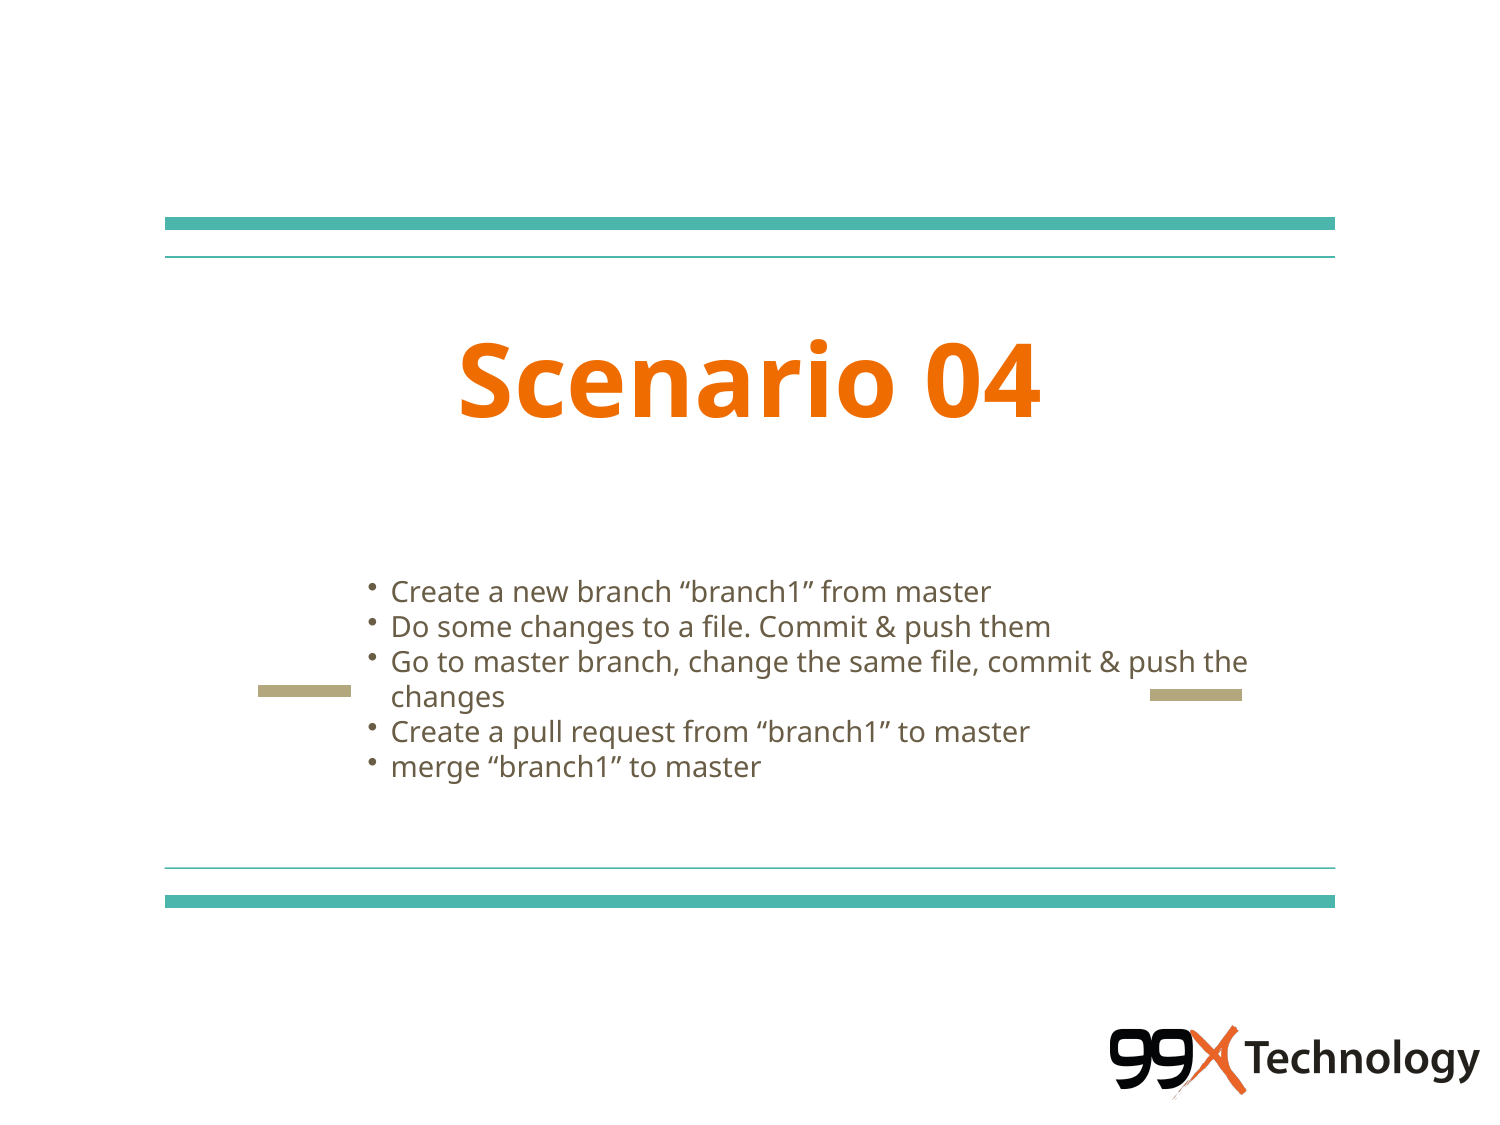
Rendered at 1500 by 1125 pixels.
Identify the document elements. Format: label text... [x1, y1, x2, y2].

picture [1110, 1025, 1480, 1101]
subtitle Create a new branch “branch1” from master Do some changes to a file. Commit & push them Go to master branch, change the same file, commit & push the changes Create a pull request from “branch1” to master merge “branch1” to master [352, 557, 1364, 832]
title Scenario 04 [164, 299, 1336, 454]
